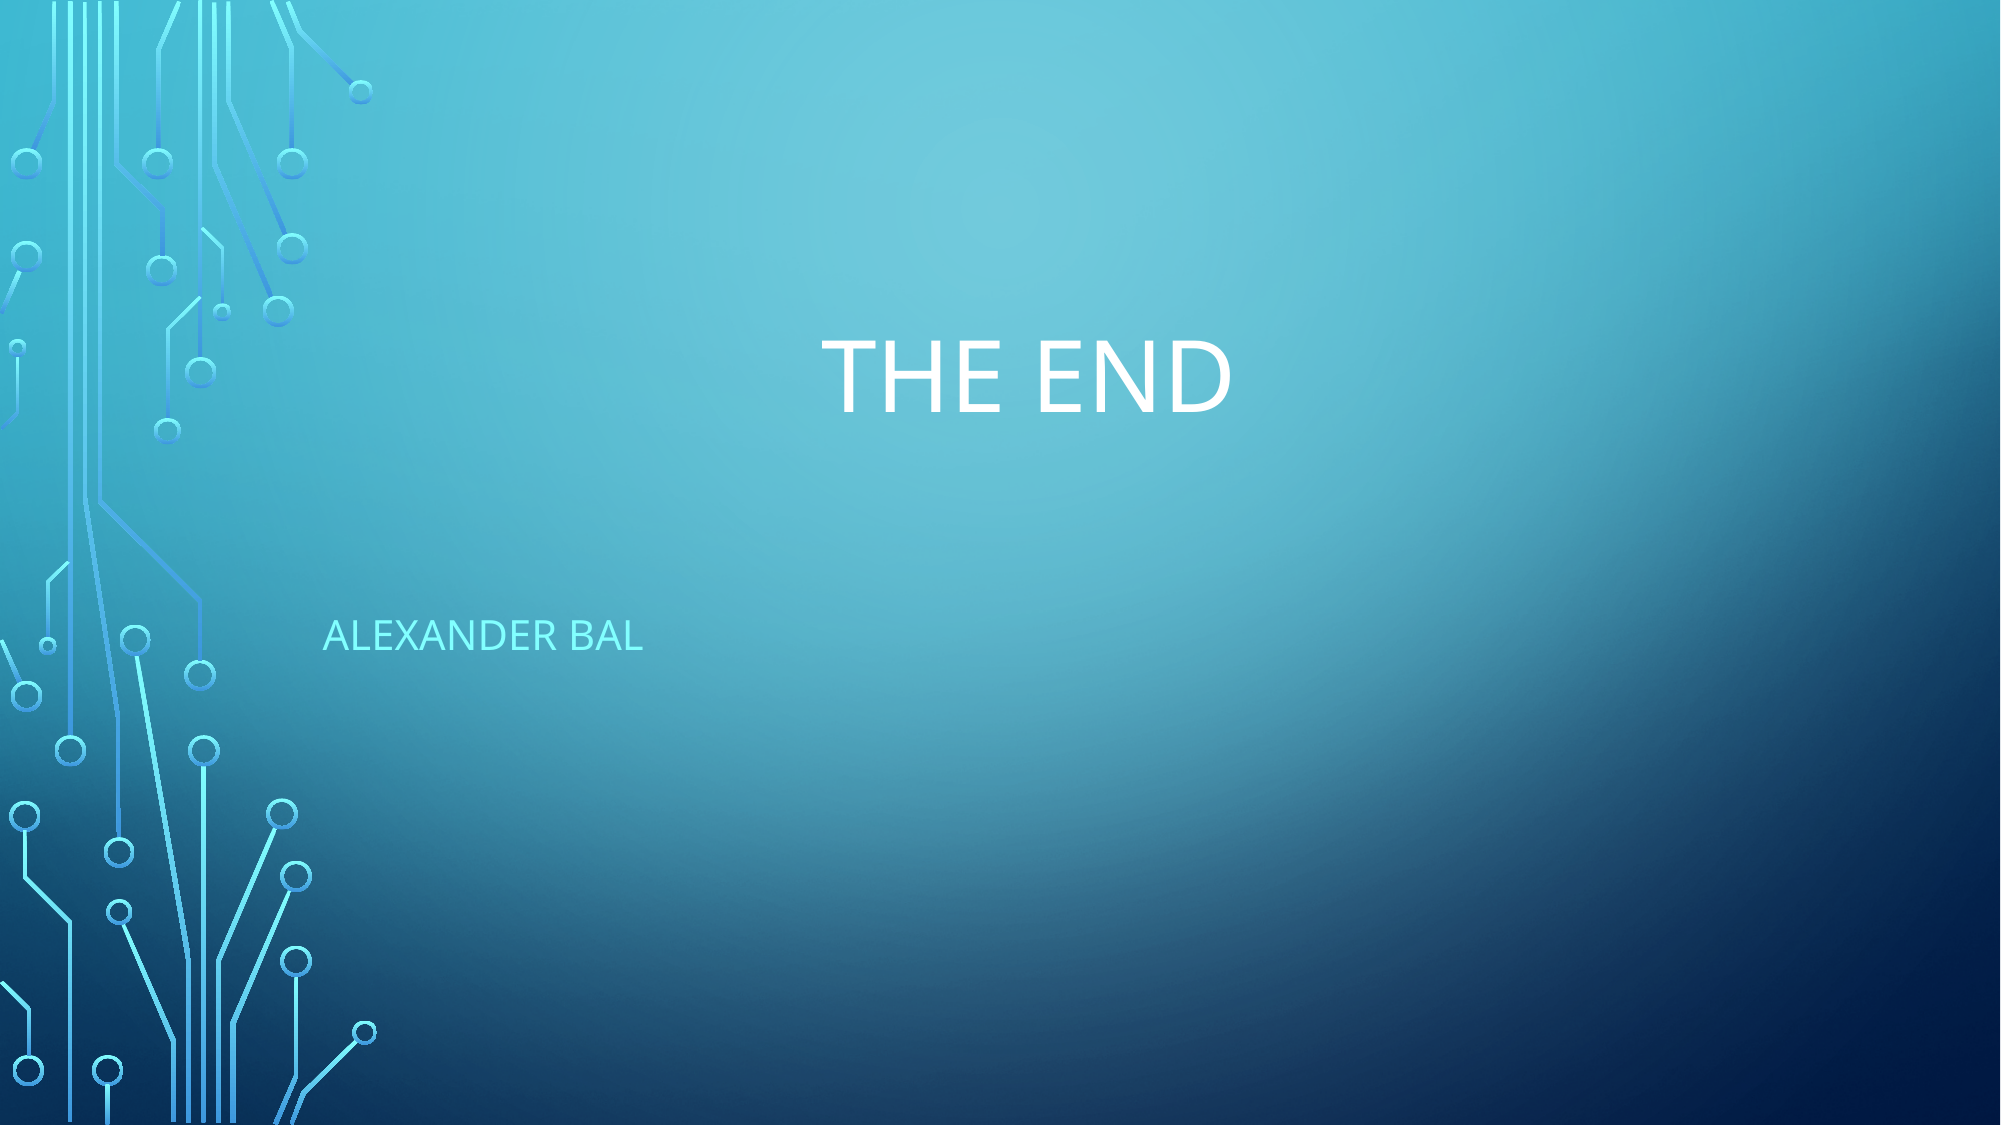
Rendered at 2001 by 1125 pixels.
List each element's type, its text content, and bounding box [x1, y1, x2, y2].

title The end [307, 184, 1750, 576]
subtitle Alexander Bal [307, 590, 1750, 863]
